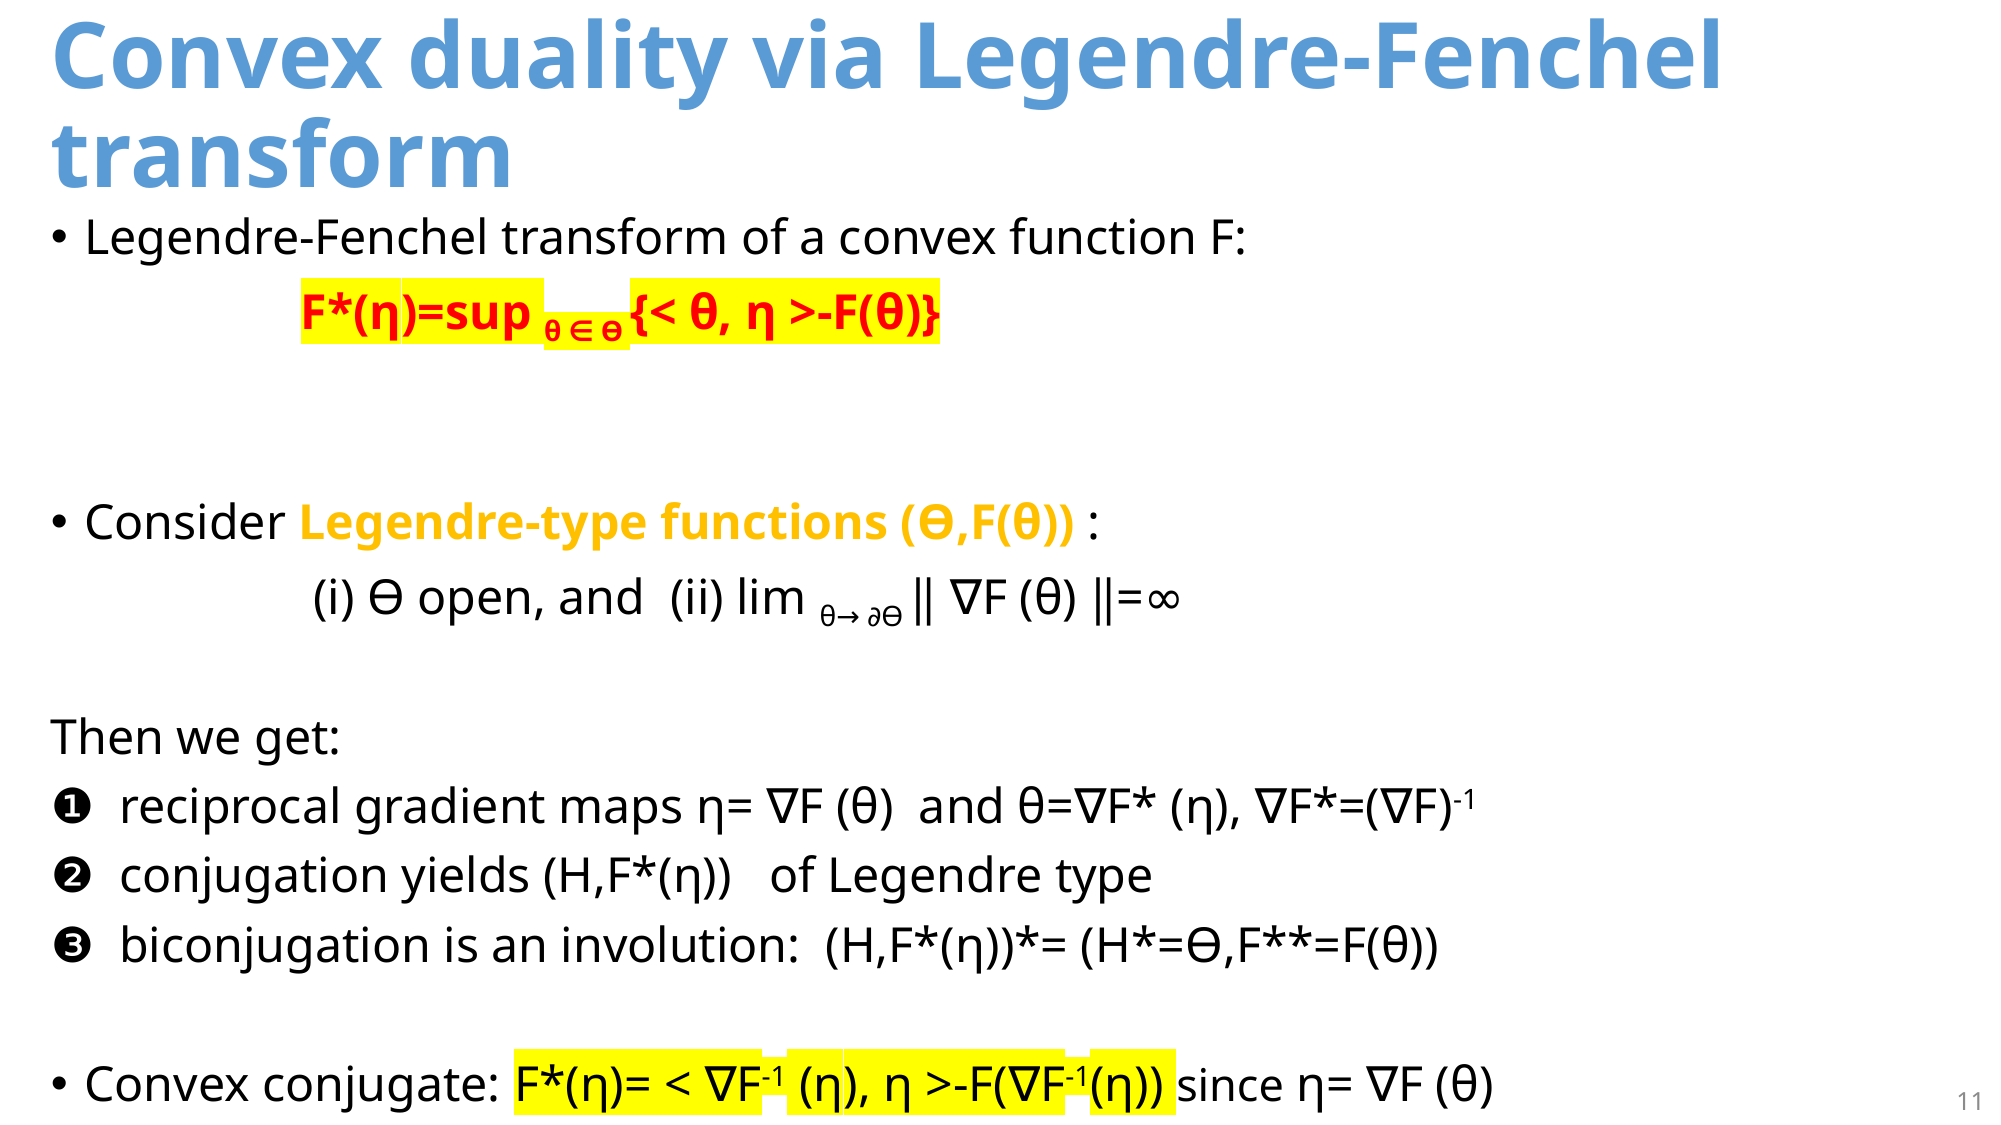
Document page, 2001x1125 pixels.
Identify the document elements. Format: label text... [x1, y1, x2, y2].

slide_number 11 [1848, 1072, 2000, 1125]
title Convex duality via Legendre-Fenchel transform [35, 0, 1965, 205]
list Legendre-Fenchel transform of a convex function F: F*(η)=sup θ ∈ ϴ {< θ, η >-F(θ)} Consider Legendre-type functions (ϴ,F(θ)) : (i) ϴ open, and (ii) lim θ→ ∂ϴ ‖ ∇F (θ) ‖=∞ Then we get: ❶ reciprocal gradient maps η= ∇F (θ) and θ=∇F* (η), ∇F*=(∇F)-1 ❷ conjugation yields (H,F*(η)) of Legendre type ❸ biconjugation is an involution: (H,F*(η))*= (H*=ϴ,F**=F(θ)) Convex conjugate: F*(η)= < ∇F-1 (η), η >-F(∇F-1(η)) since η= ∇F (θ) [35, 205, 1995, 1125]
